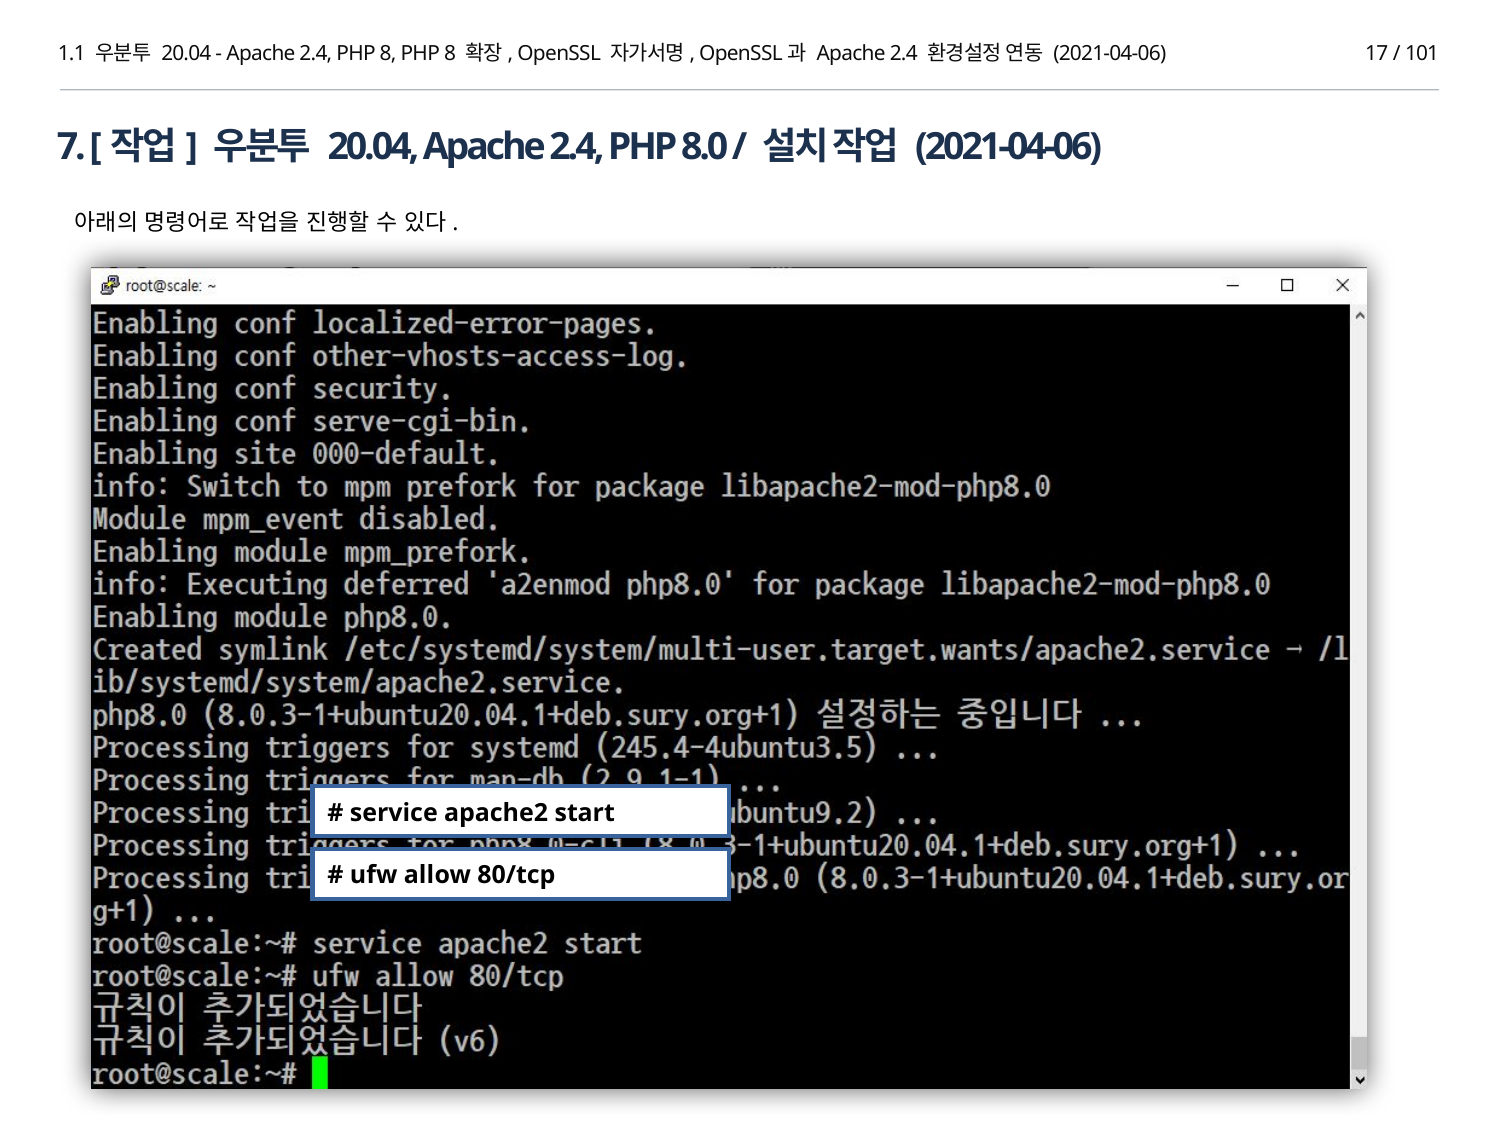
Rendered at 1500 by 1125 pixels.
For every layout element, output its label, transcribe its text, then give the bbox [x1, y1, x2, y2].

text_box 1.1 우분투 20.04 - Apache 2.4, PHP 8, PHP 8 확장, OpenSSL 자가서명, OpenSSL과 Apache 2.4 환경설정 연동 (2021-04-06) [43, 32, 1193, 72]
picture [91, 266, 1367, 1089]
text_box 17 / 101 [1193, 31, 1454, 75]
text_box 아래의 명령어로 작업을 진행할 수 있다. [59, 192, 1450, 250]
text_box 7. [작업] 우분투 20.04, Apache 2.4, PHP 8.0 / 설치 작업 (2021-04-06) [42, 114, 1439, 211]
